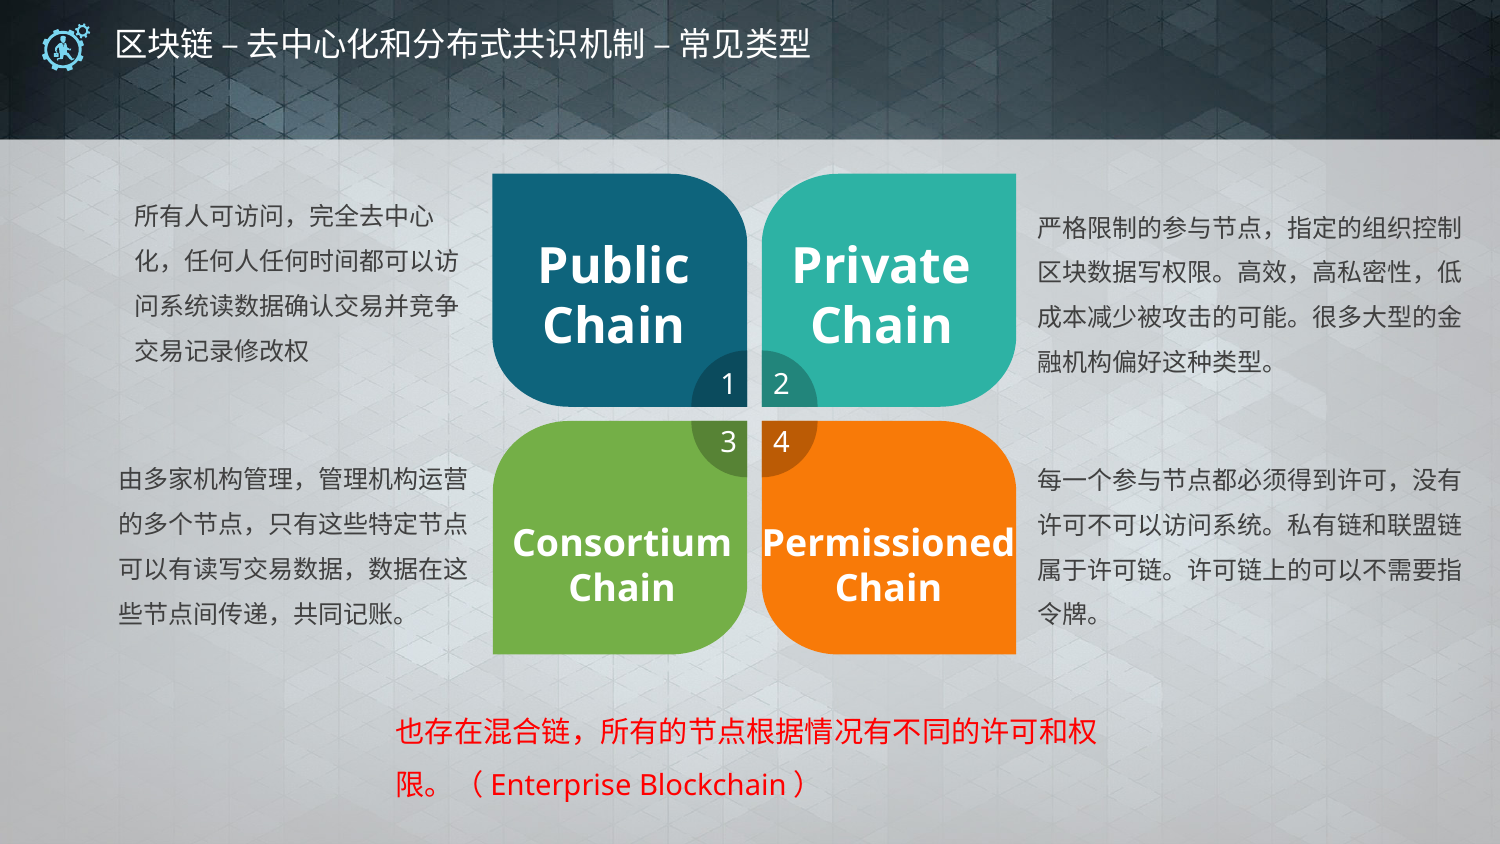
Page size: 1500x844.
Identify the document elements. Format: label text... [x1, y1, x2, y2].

text_box 由多家机构管理，管理机构运营的多个节点，只有这些特定节点可以有读写交易数据，数据在这些节点间传递，共同记账。 [118, 449, 482, 629]
text_box 也存在混合链，所有的节点根据情况有不同的许可和权限。（Enterprise Blockchain） [395, 695, 1152, 801]
picture [0, 0, 1500, 844]
text_box Public Chain [522, 225, 705, 354]
text_box 3 [717, 423, 738, 459]
text_box 2 [770, 365, 790, 401]
text_box Permissioned Chain [761, 511, 1017, 609]
text_box [761, 420, 1017, 511]
text_box [766, 609, 1017, 655]
text_box [492, 420, 748, 655]
text_box [761, 173, 1017, 407]
text_box 严格限制的参与节点，指定的组织控制区块数据写权限。高效，高私密性，低成本减少被攻击的可能。很多大型的金融机构偏好这种类型。 [1038, 197, 1476, 377]
text_box Private Chain [784, 225, 979, 354]
text_box [492, 173, 748, 407]
text_box 1 [717, 365, 738, 401]
text_box [761, 420, 818, 478]
text_box [691, 420, 748, 478]
text_box 4 [770, 423, 790, 459]
text_box Consortium Chain [506, 511, 739, 609]
title 区块链 – 去中心化和分布式共识机制 – 常见类型 [99, 20, 1152, 66]
text_box [41, 23, 91, 72]
text_box 每一个参与节点都必须得到许可，没有许可不可以访问系统。私有链和联盟链属于许可链。许可链上的可以不需要指令牌。 [1038, 449, 1476, 630]
text_box [691, 350, 748, 407]
text_box 所有人可访问，完全去中心化，任何人任何时间都可以访问系统读数据确认交易并竞争交易记录修改权 [134, 185, 484, 366]
text_box [761, 350, 818, 407]
